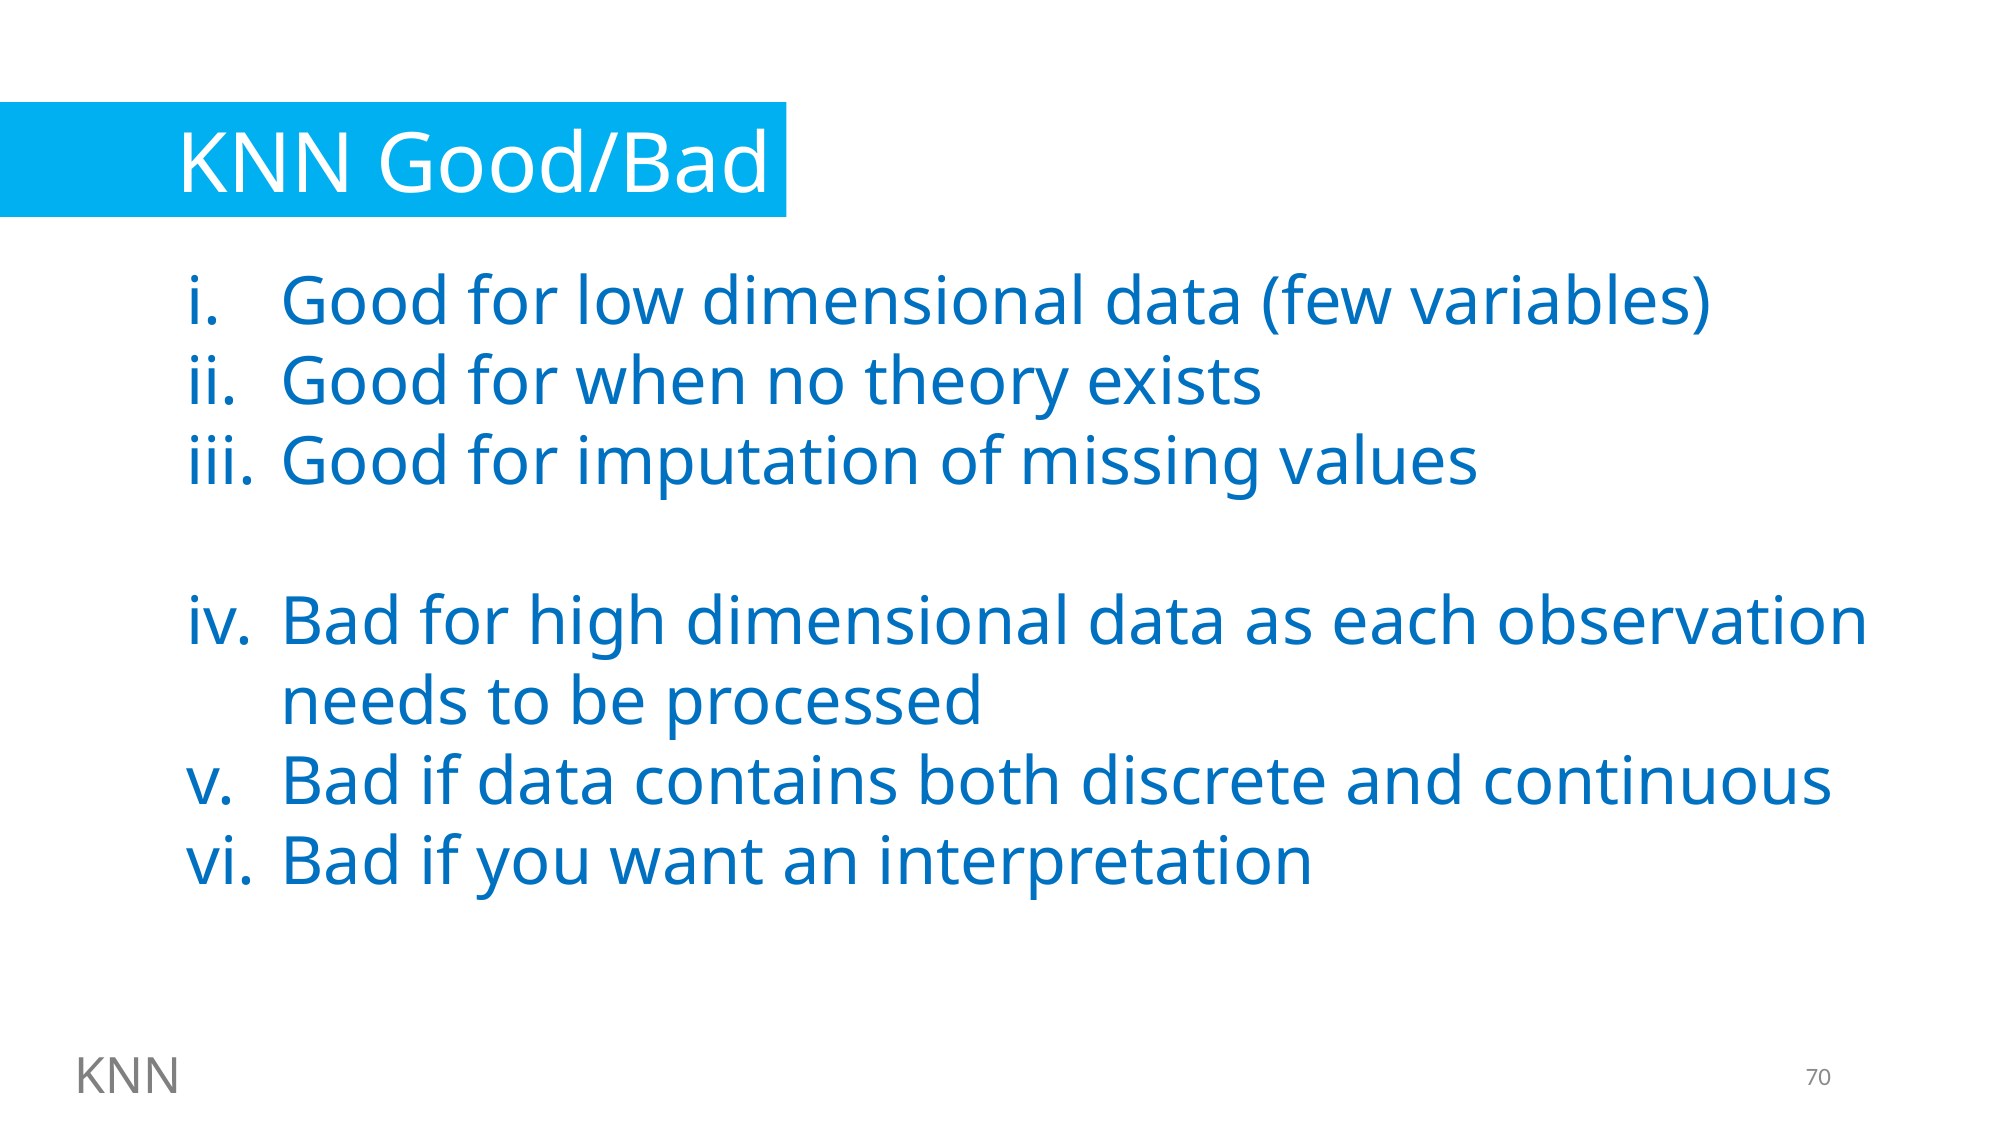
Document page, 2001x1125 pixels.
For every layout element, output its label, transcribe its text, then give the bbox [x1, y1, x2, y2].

text_box KNN Good/Bad [0, 102, 787, 217]
text_box Good for low dimensional data (few variables) Good for when no theory exists Good for imputation of missing values Bad for high dimensional data as each observation needs to be processed Bad if data contains both discrete and continuous Bad if you want an interpretation [171, 250, 2000, 985]
slide_number 70 [1529, 1045, 1847, 1106]
text_box KNN [59, 1036, 1529, 1111]
